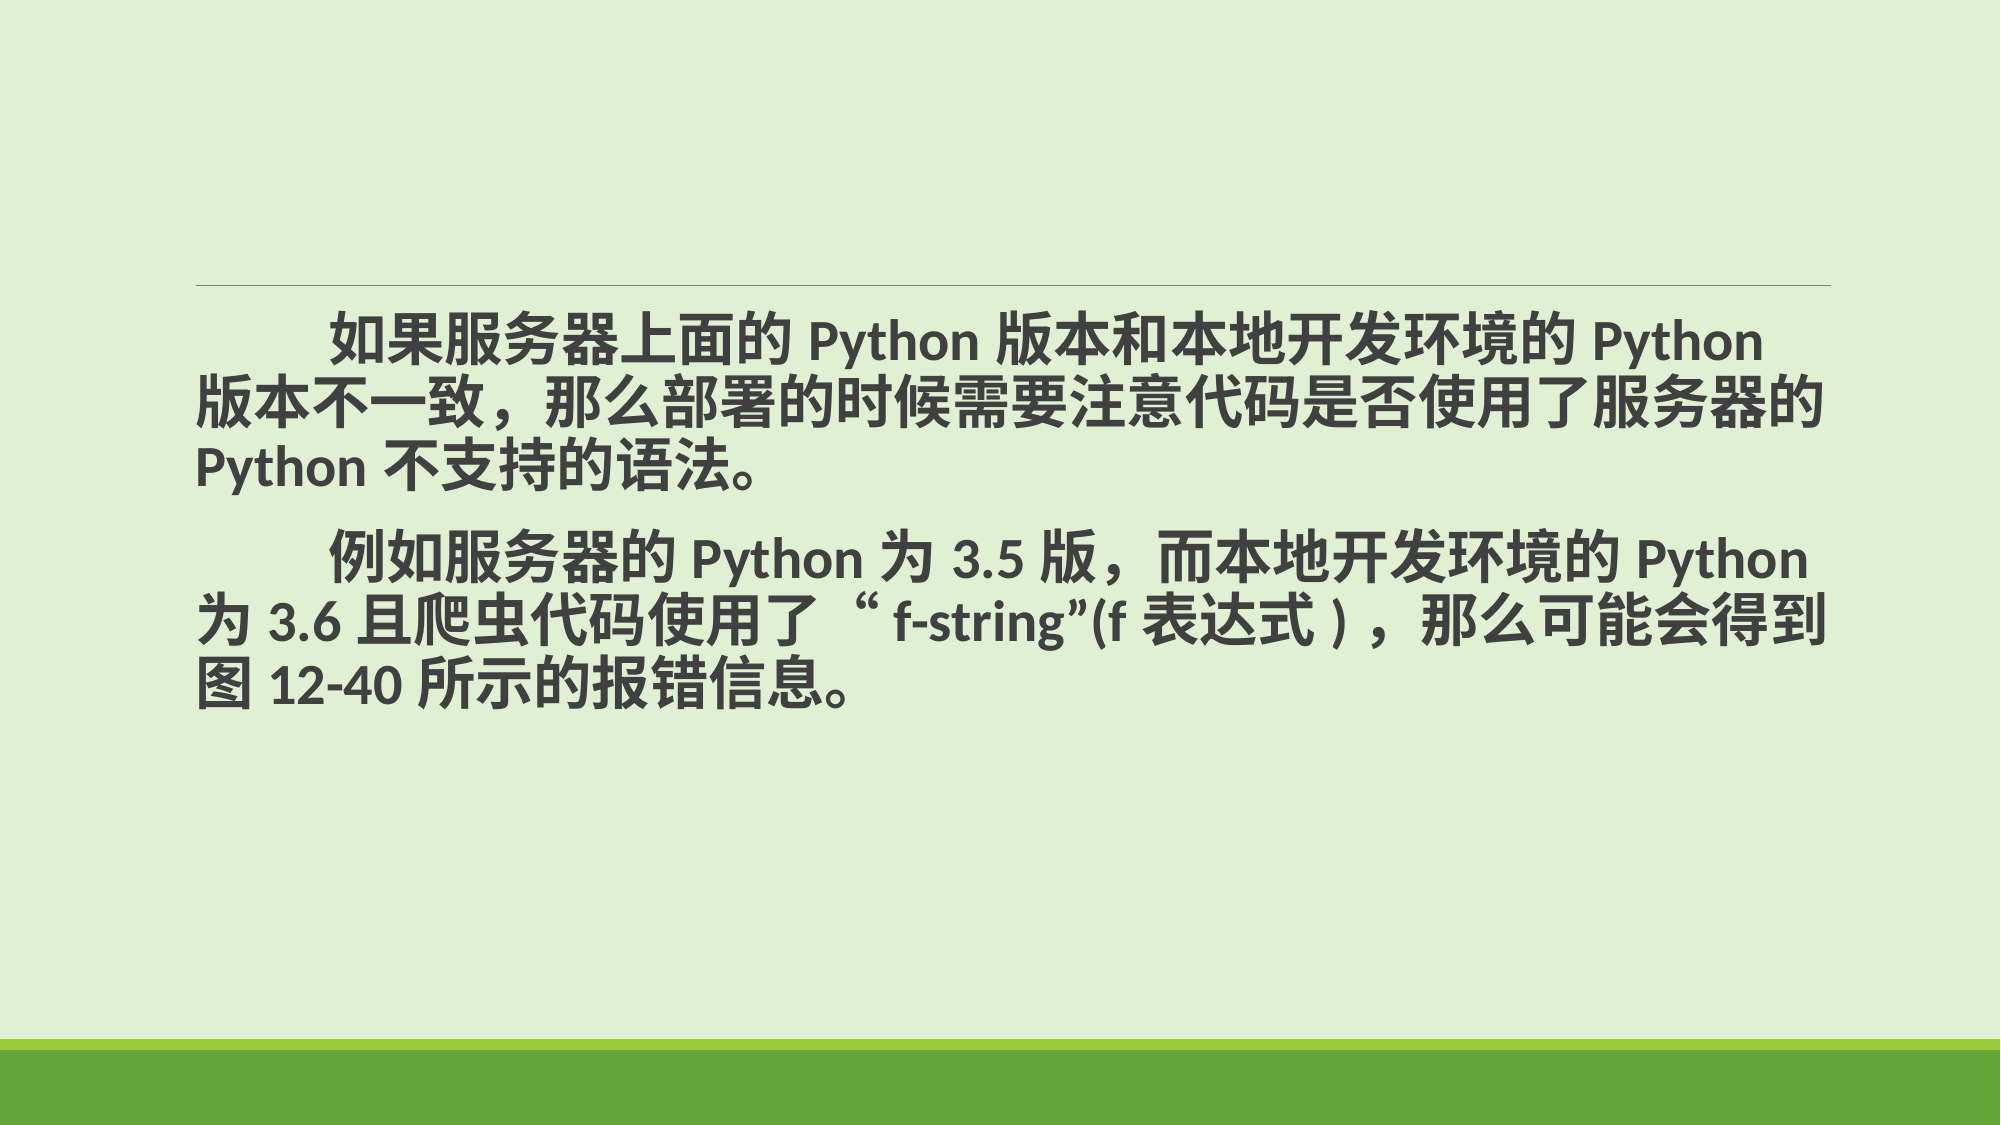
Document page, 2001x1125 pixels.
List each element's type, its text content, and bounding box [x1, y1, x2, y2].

list 如果服务器上面的Python版本和本地开发环境的Python版本不一致，那么部署的时候需要注意代码是否使用了服务器的Python不支持的语法。 例如服务器的Python为3.5版，而本地开发环境的Python为3.6且爬虫代码使用了“f-string”(f表达式)，那么可能会得到图12-40所示的报错信息。 [180, 302, 1830, 963]
